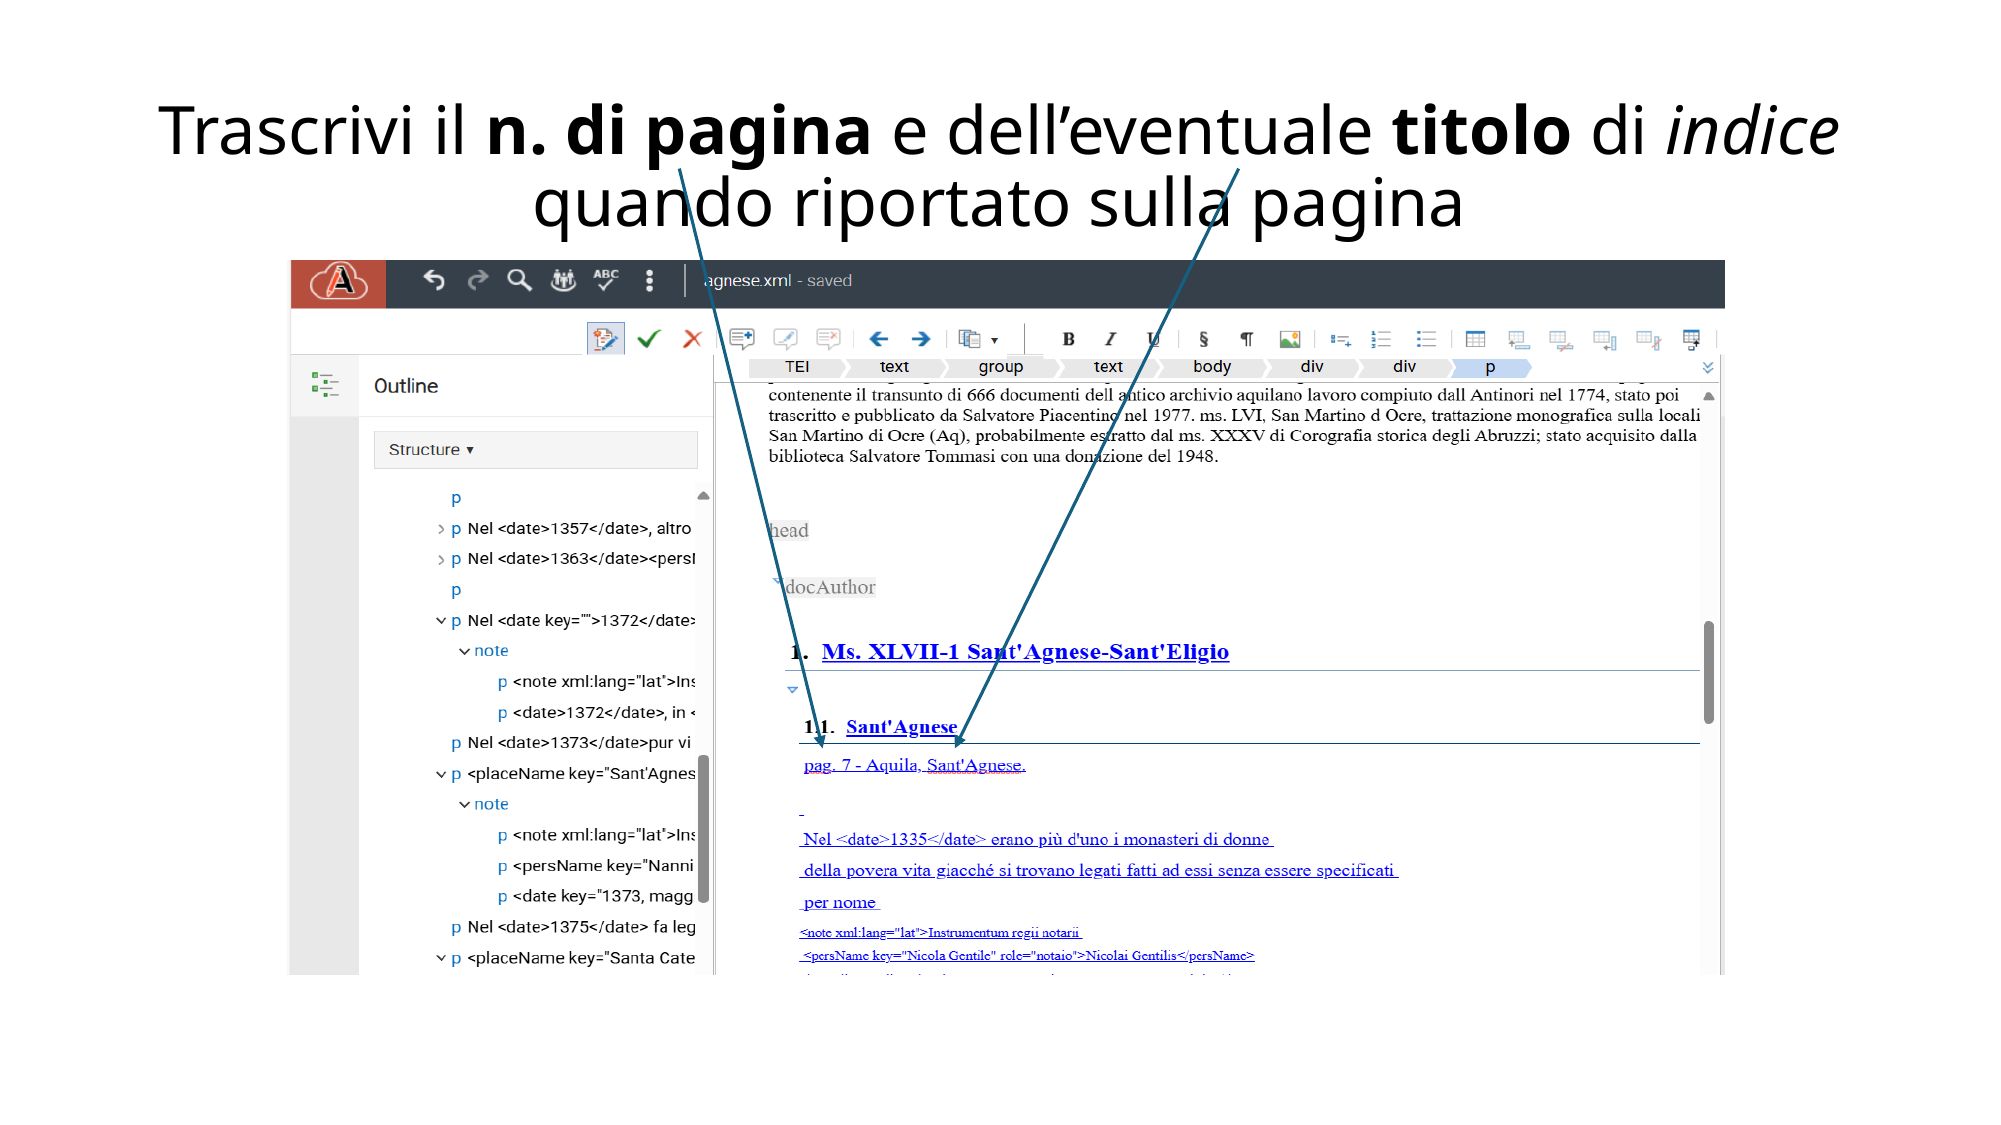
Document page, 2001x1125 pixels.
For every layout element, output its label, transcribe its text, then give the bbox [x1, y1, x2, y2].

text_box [954, 168, 1240, 749]
title Trascrivi il n. di pagina e dell’eventuale titolo di indice quando riportato sulla pagina [137, 59, 1863, 278]
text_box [678, 168, 824, 749]
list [286, 260, 1726, 975]
